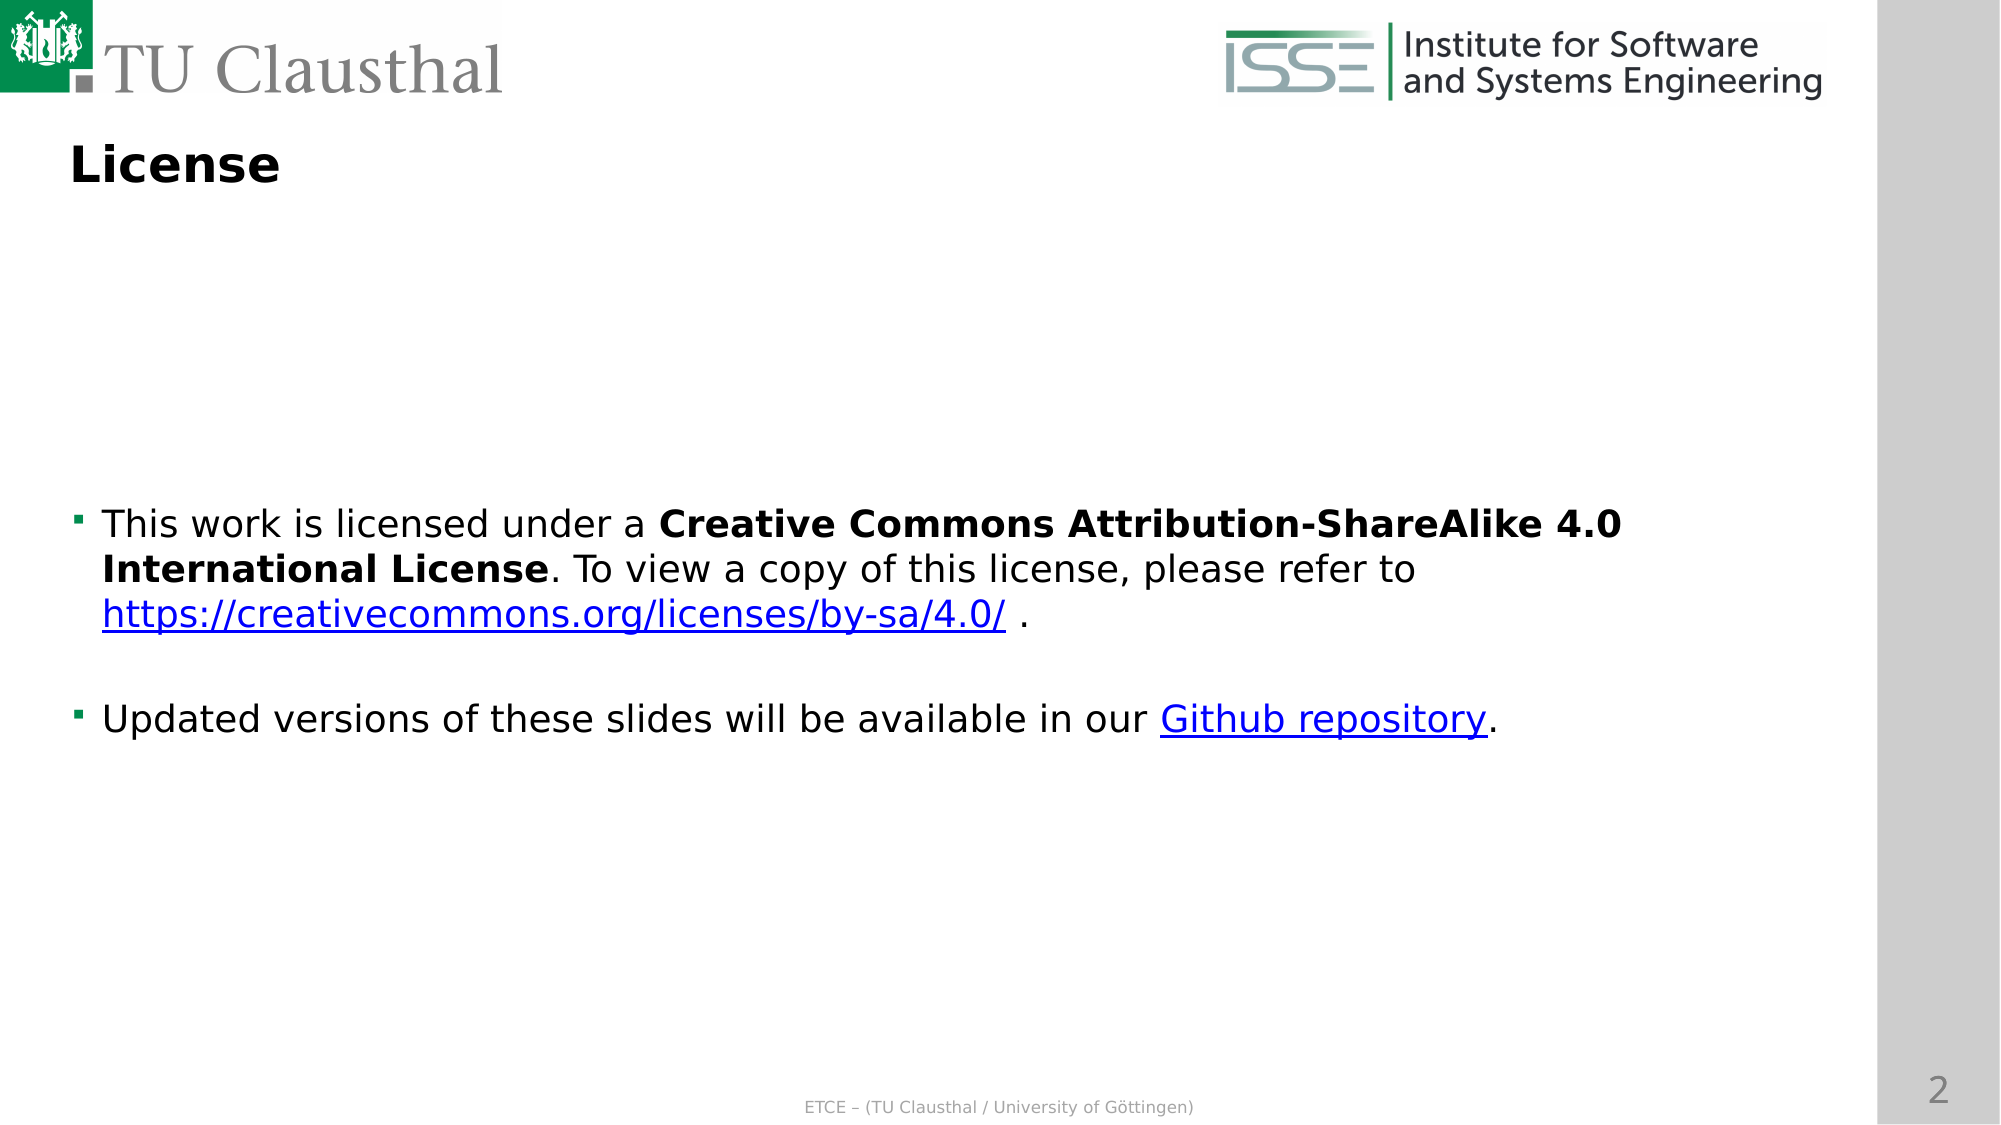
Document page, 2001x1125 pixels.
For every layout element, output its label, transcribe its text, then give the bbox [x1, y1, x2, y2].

picture [0, 0, 502, 93]
picture [1218, 22, 1827, 107]
text_box License [55, 125, 1817, 206]
text_box This work is licensed under a Creative Commons Attribution-ShareAlike 4.0 International License. To view a copy of this license, please refer to https://creativecommons.org/licenses/by-sa/4.0/ . Updated versions of these slides will be available in our Github repository. [55, 208, 1817, 1033]
